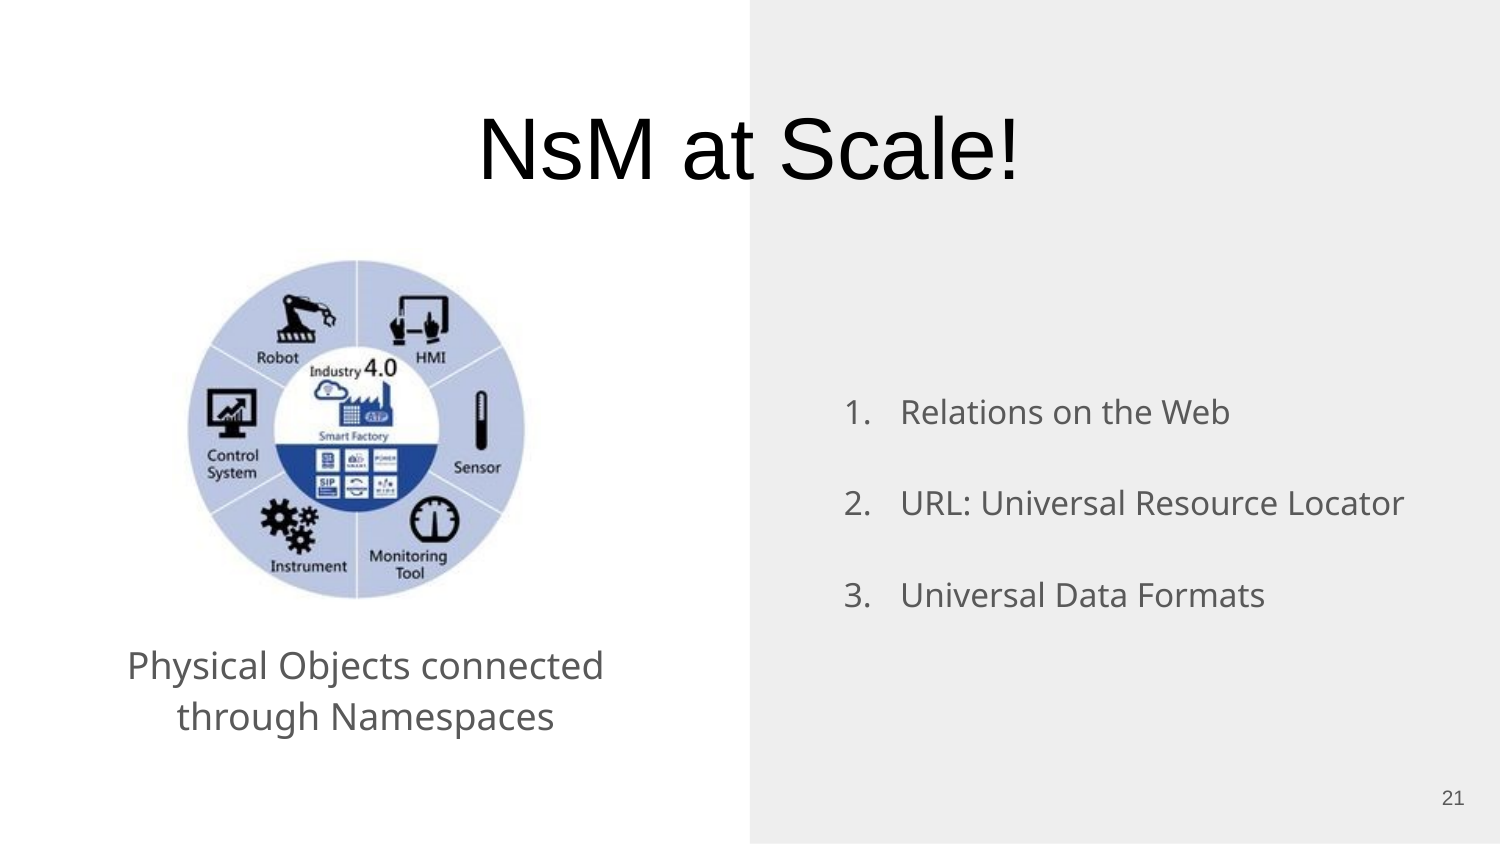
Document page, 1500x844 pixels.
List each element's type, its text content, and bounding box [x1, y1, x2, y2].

title NsM at Scale! [231, 68, 1269, 222]
text_box Physical Objects connected through Namespaces [41, 574, 672, 799]
list Relations on the Web URL: Universal Resource Locator Universal Data Formats [810, 221, 1440, 778]
slide_number 21 [1389, 764, 1480, 830]
picture [171, 248, 542, 612]
